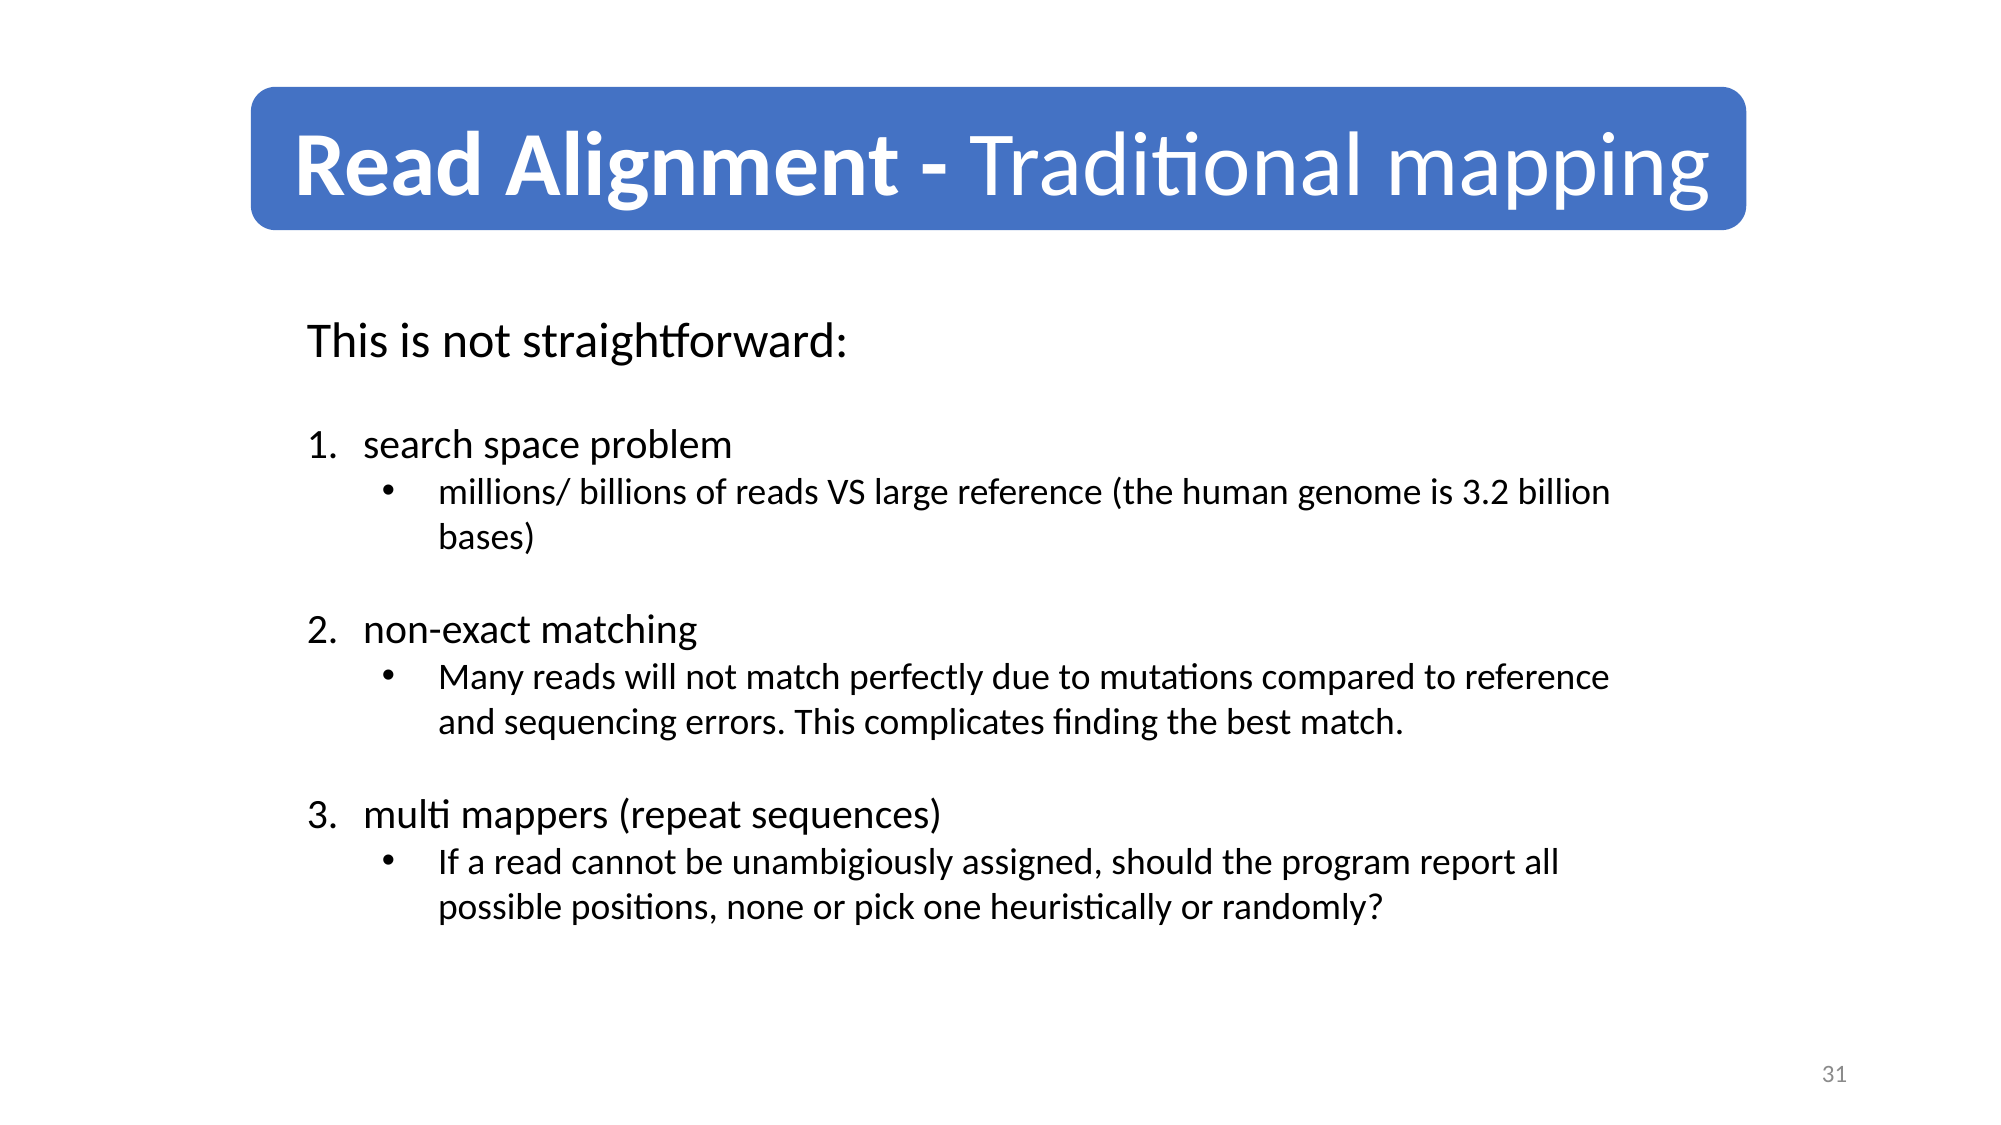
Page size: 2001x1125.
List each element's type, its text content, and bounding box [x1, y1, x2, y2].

slide_number 31 [1412, 1042, 1863, 1103]
text_box This is not straightforward: search space problem millions/ billions of reads VS large reference (the human genome is 3.2 billion bases) non-exact matching Many reads will not match perfectly due to mutations compared to reference and sequencing errors. This complicates finding the best match. multi mappers (repeat sequences) If a read cannot be unambigiously assigned, should the program report all possible positions, none or pick one heuristically or randomly? [291, 299, 1664, 980]
text_box Read Alignment - Traditional mapping [250, 86, 1747, 231]
